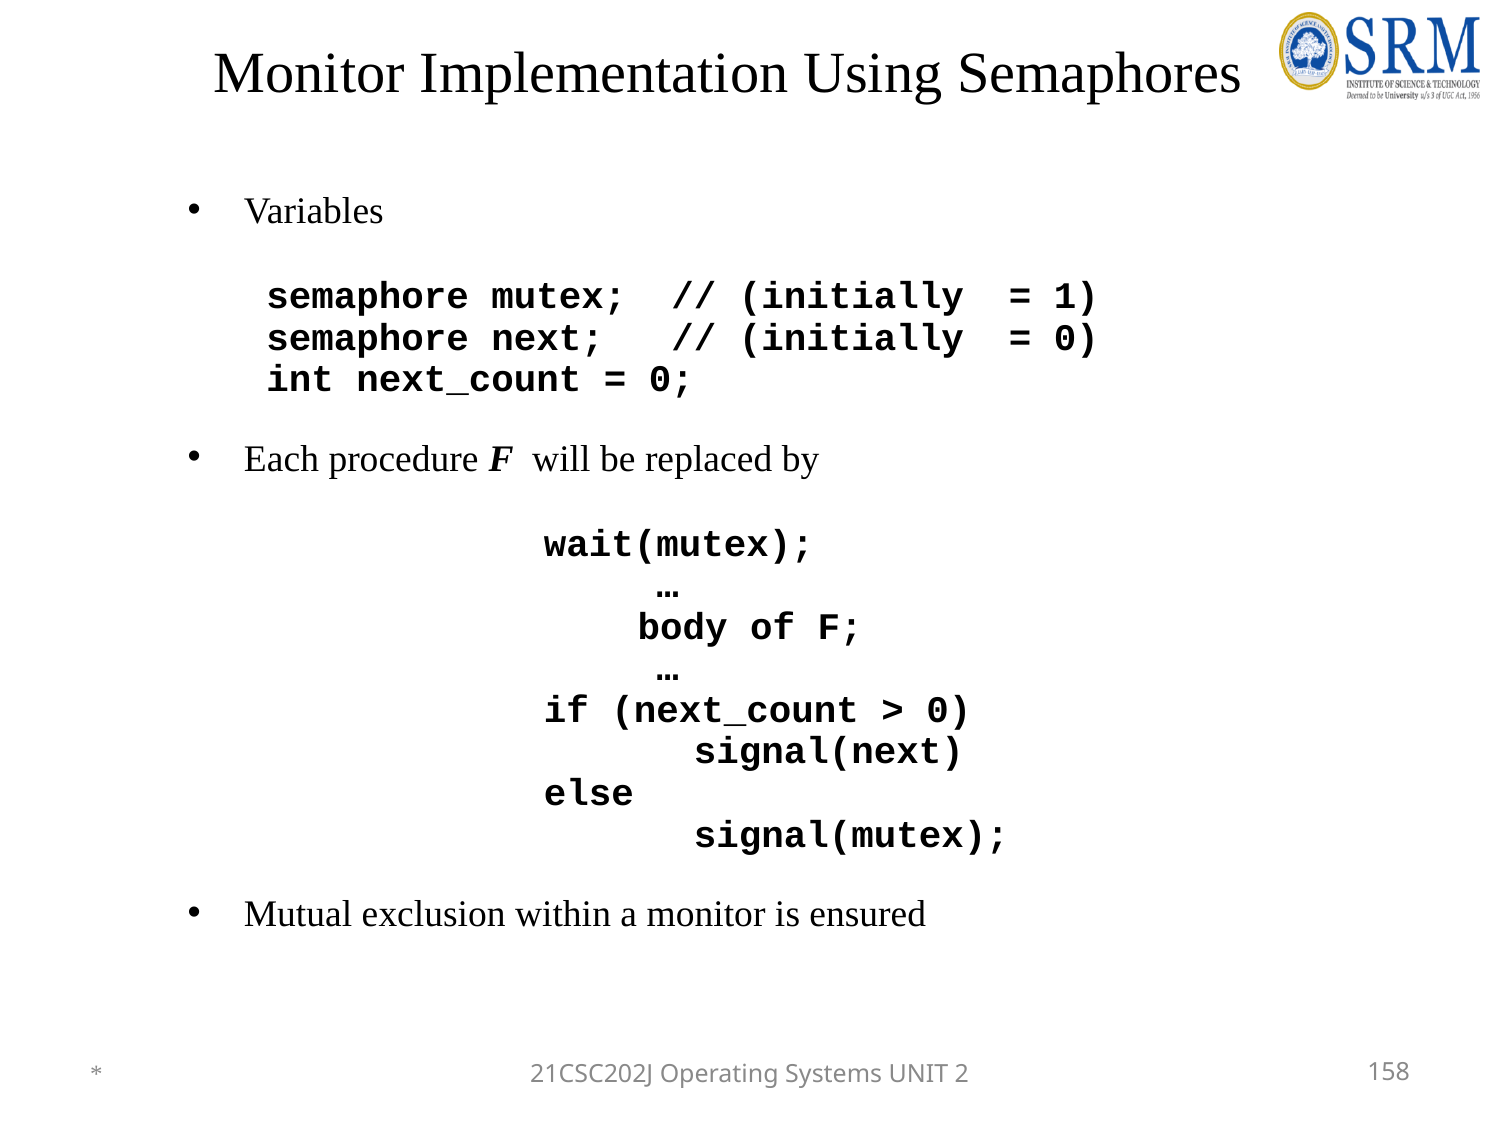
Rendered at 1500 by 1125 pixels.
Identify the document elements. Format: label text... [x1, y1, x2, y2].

text_box * [75, 1042, 425, 1103]
text_box 21CSC202J Operating Systems UNIT 2 [512, 1042, 988, 1103]
list Variables semaphore mutex; // (initially = 1) semaphore next; // (initially = 0) int next_count = 0; Each procedure F will be replaced by wait(mutex); … body of F; … if (next_count > 0) signal(next) else signal(mutex); Mutual exclusion within a monitor is ensured [172, 187, 1329, 962]
picture [1361, 12, 1480, 100]
text_box 158 [1074, 1042, 1425, 1103]
title Monitor Implementation Using Semaphores [95, 0, 1361, 139]
